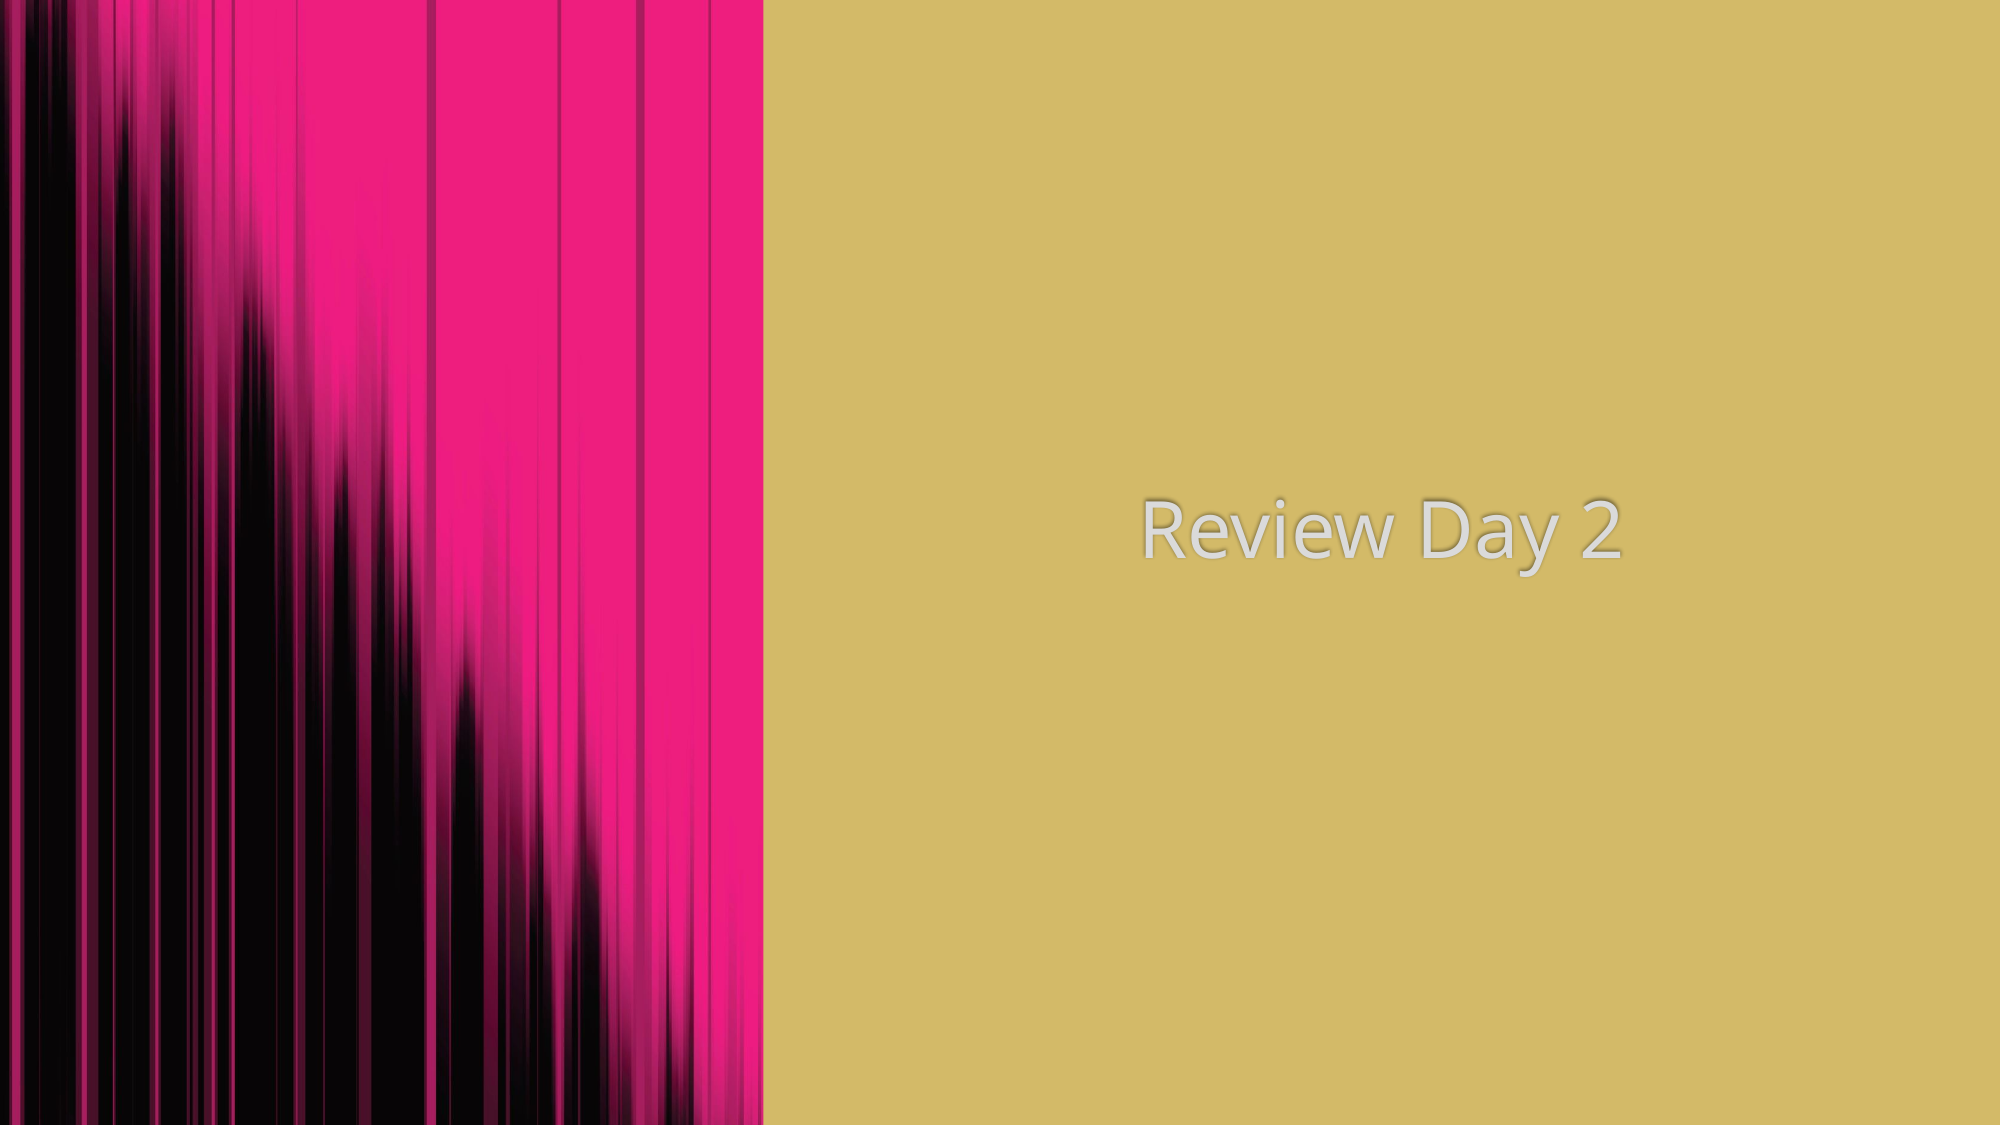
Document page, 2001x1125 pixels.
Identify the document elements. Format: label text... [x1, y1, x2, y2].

title Review Day 2 [895, 391, 1868, 662]
picture [0, 0, 764, 1125]
